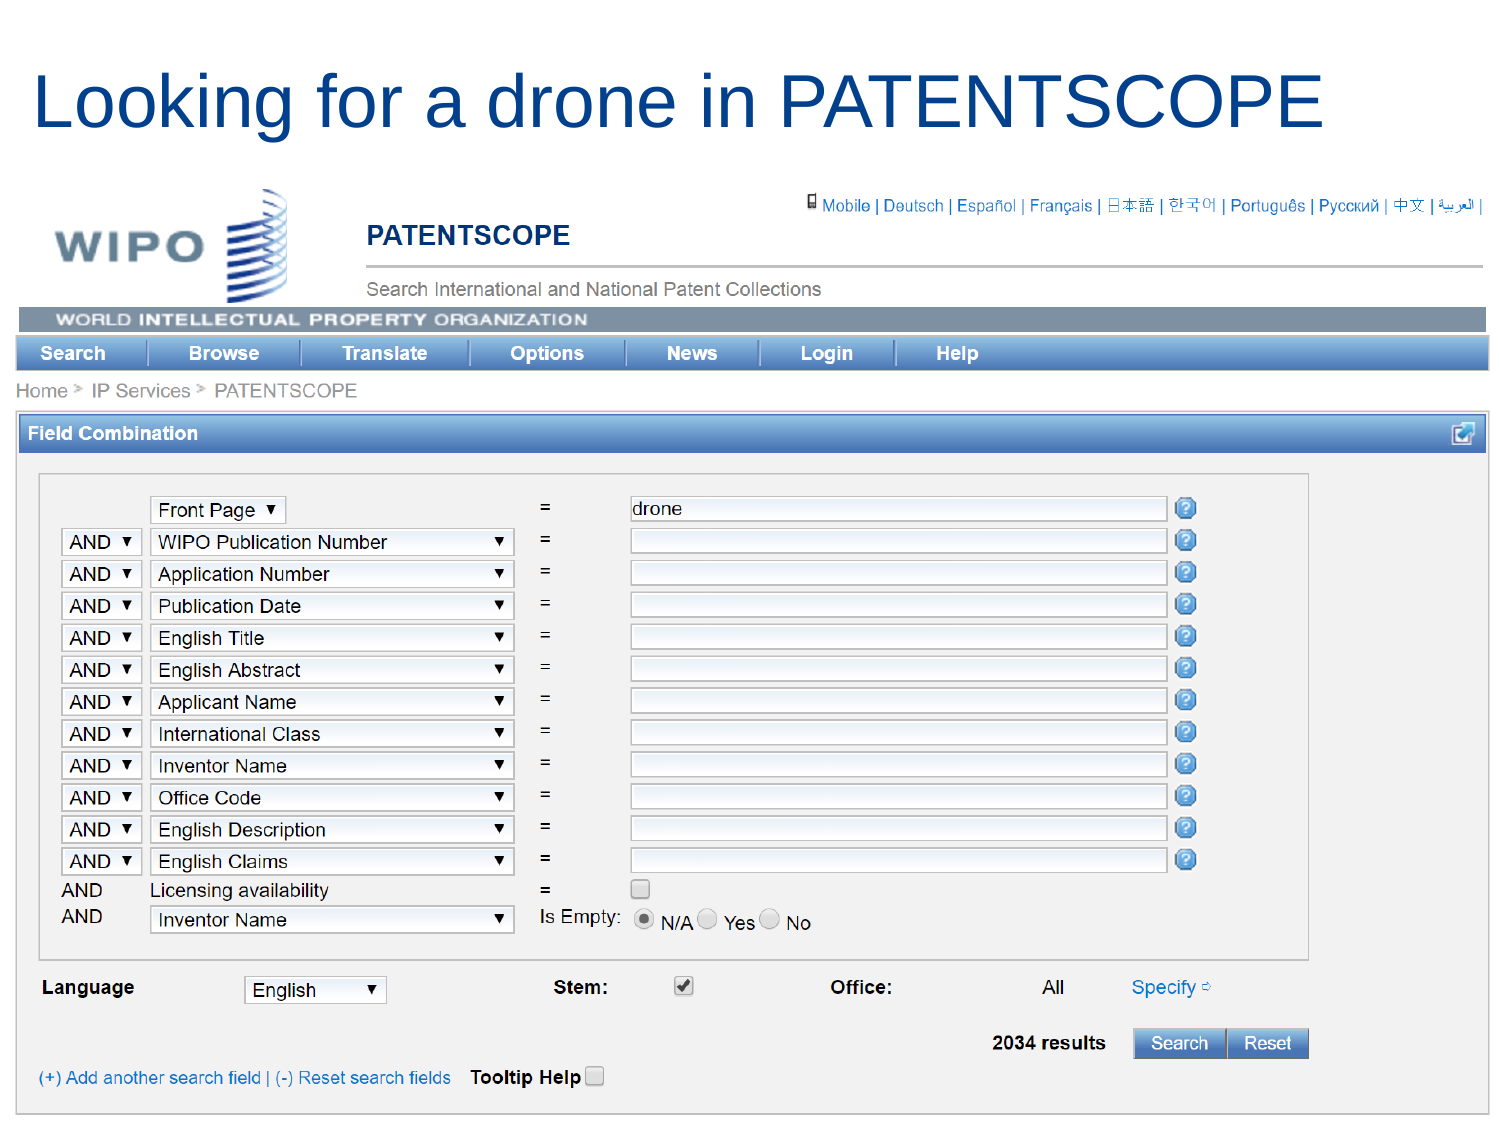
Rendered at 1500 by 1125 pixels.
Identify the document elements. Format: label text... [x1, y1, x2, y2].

picture [0, 0, 1500, 1125]
title Looking for a drone in PATENTSCOPE [17, 21, 1368, 173]
